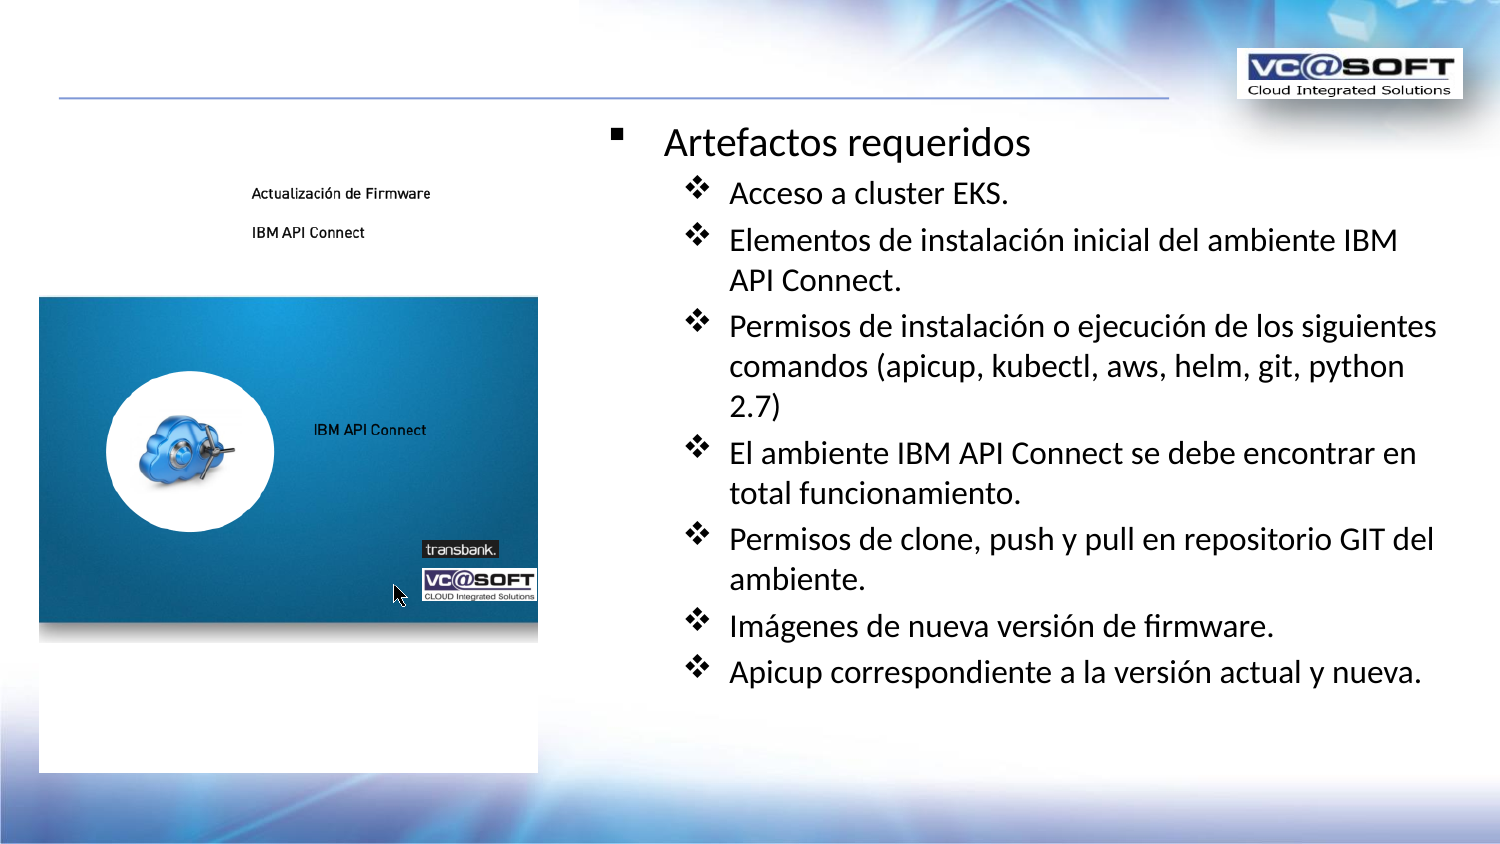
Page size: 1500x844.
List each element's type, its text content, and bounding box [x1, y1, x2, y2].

list Artefactos requeridos Acceso a cluster EKS. Elementos de instalación inicial del ambiente IBM API Connect. Permisos de instalación o ejecución de los siguientes comandos (apicup, kubectl, aws, helm, git, python 2.7) El ambiente IBM API Connect se debe encontrar en total funcionamiento. Permisos de clone, push y pull en repositorio GIT del ambiente. Imágenes de nueva versión de firmware. Apicup correspondiente a la versión actual y nueva. [592, 107, 1454, 790]
picture [579, 0, 1500, 150]
picture [0, 134, 1500, 844]
